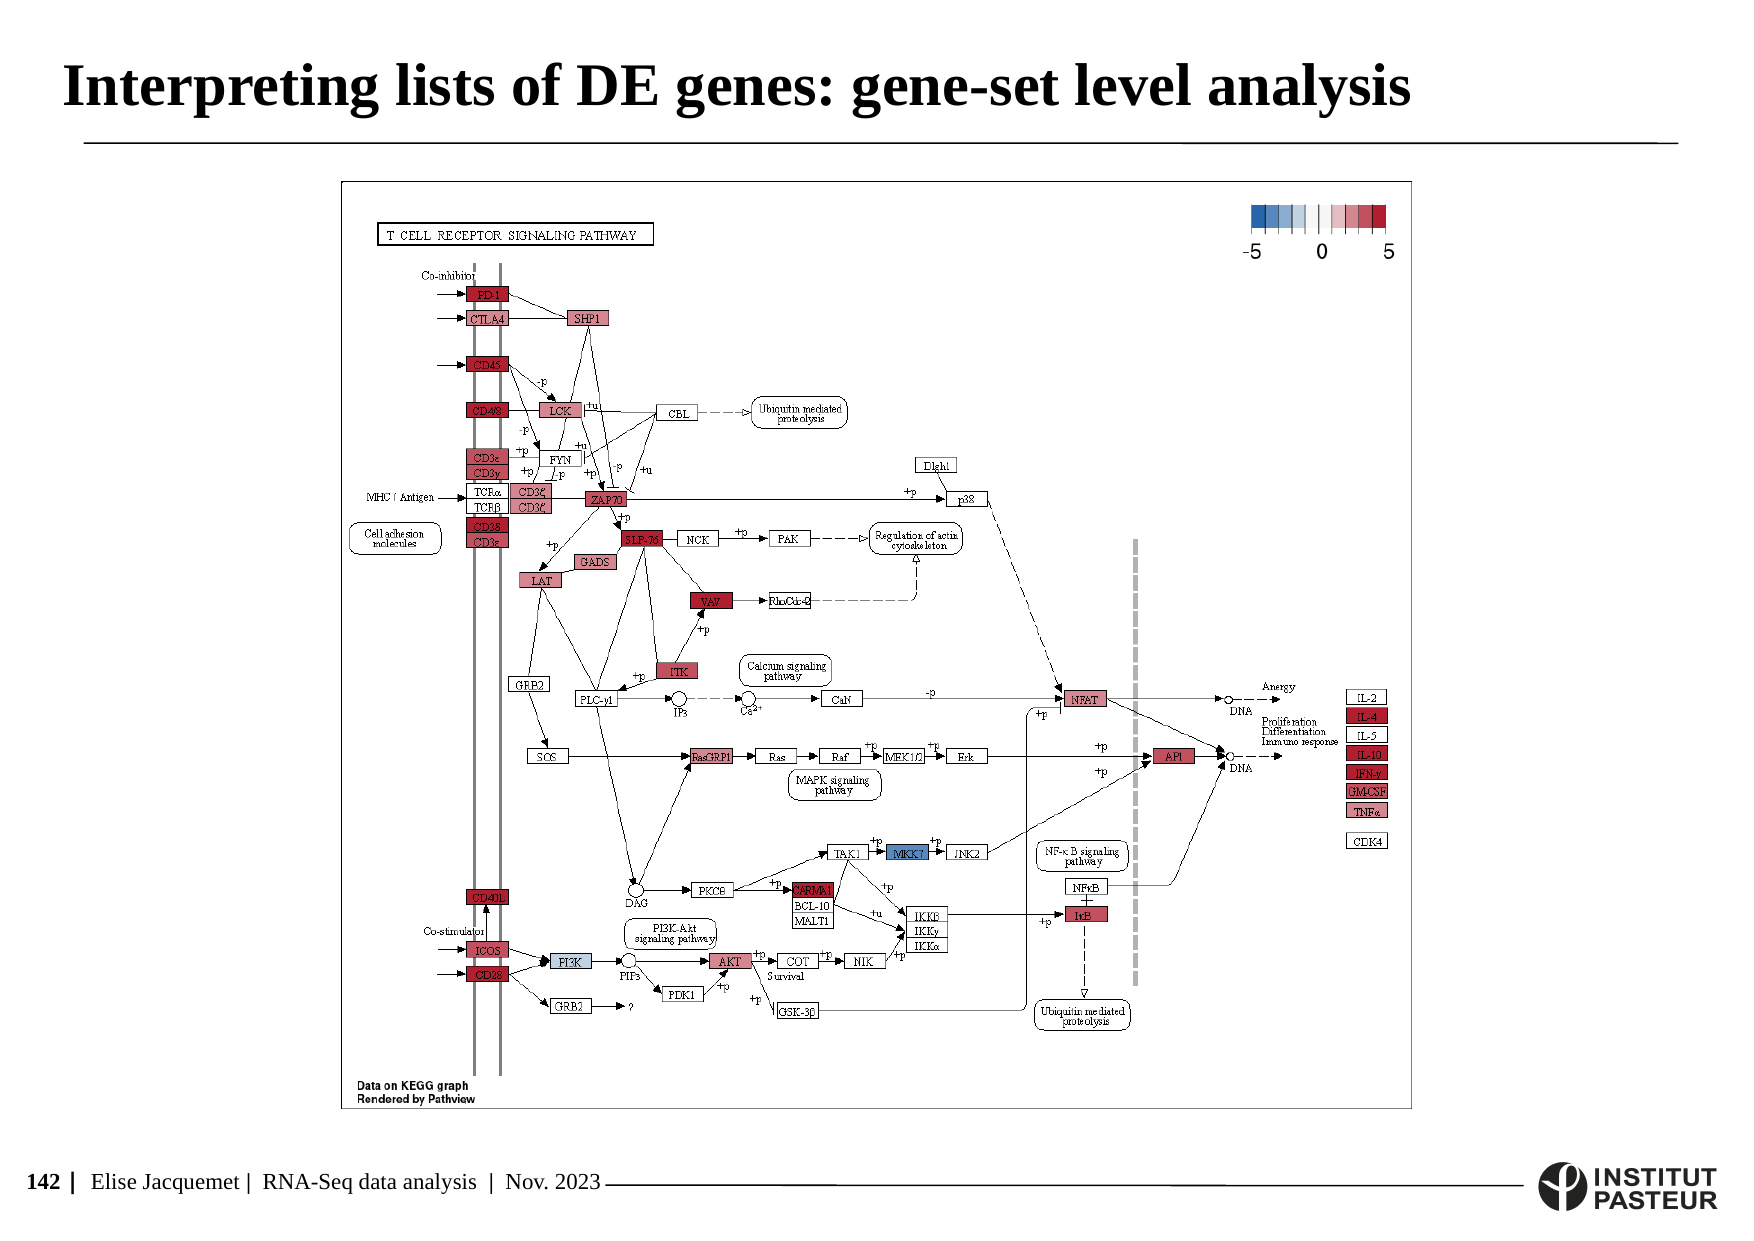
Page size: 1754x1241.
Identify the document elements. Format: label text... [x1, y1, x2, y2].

text_box Interpreting lists of DE genes: gene-set level analysis [62, 2, 1692, 160]
picture [341, 181, 1413, 1109]
picture [1534, 1155, 1722, 1218]
